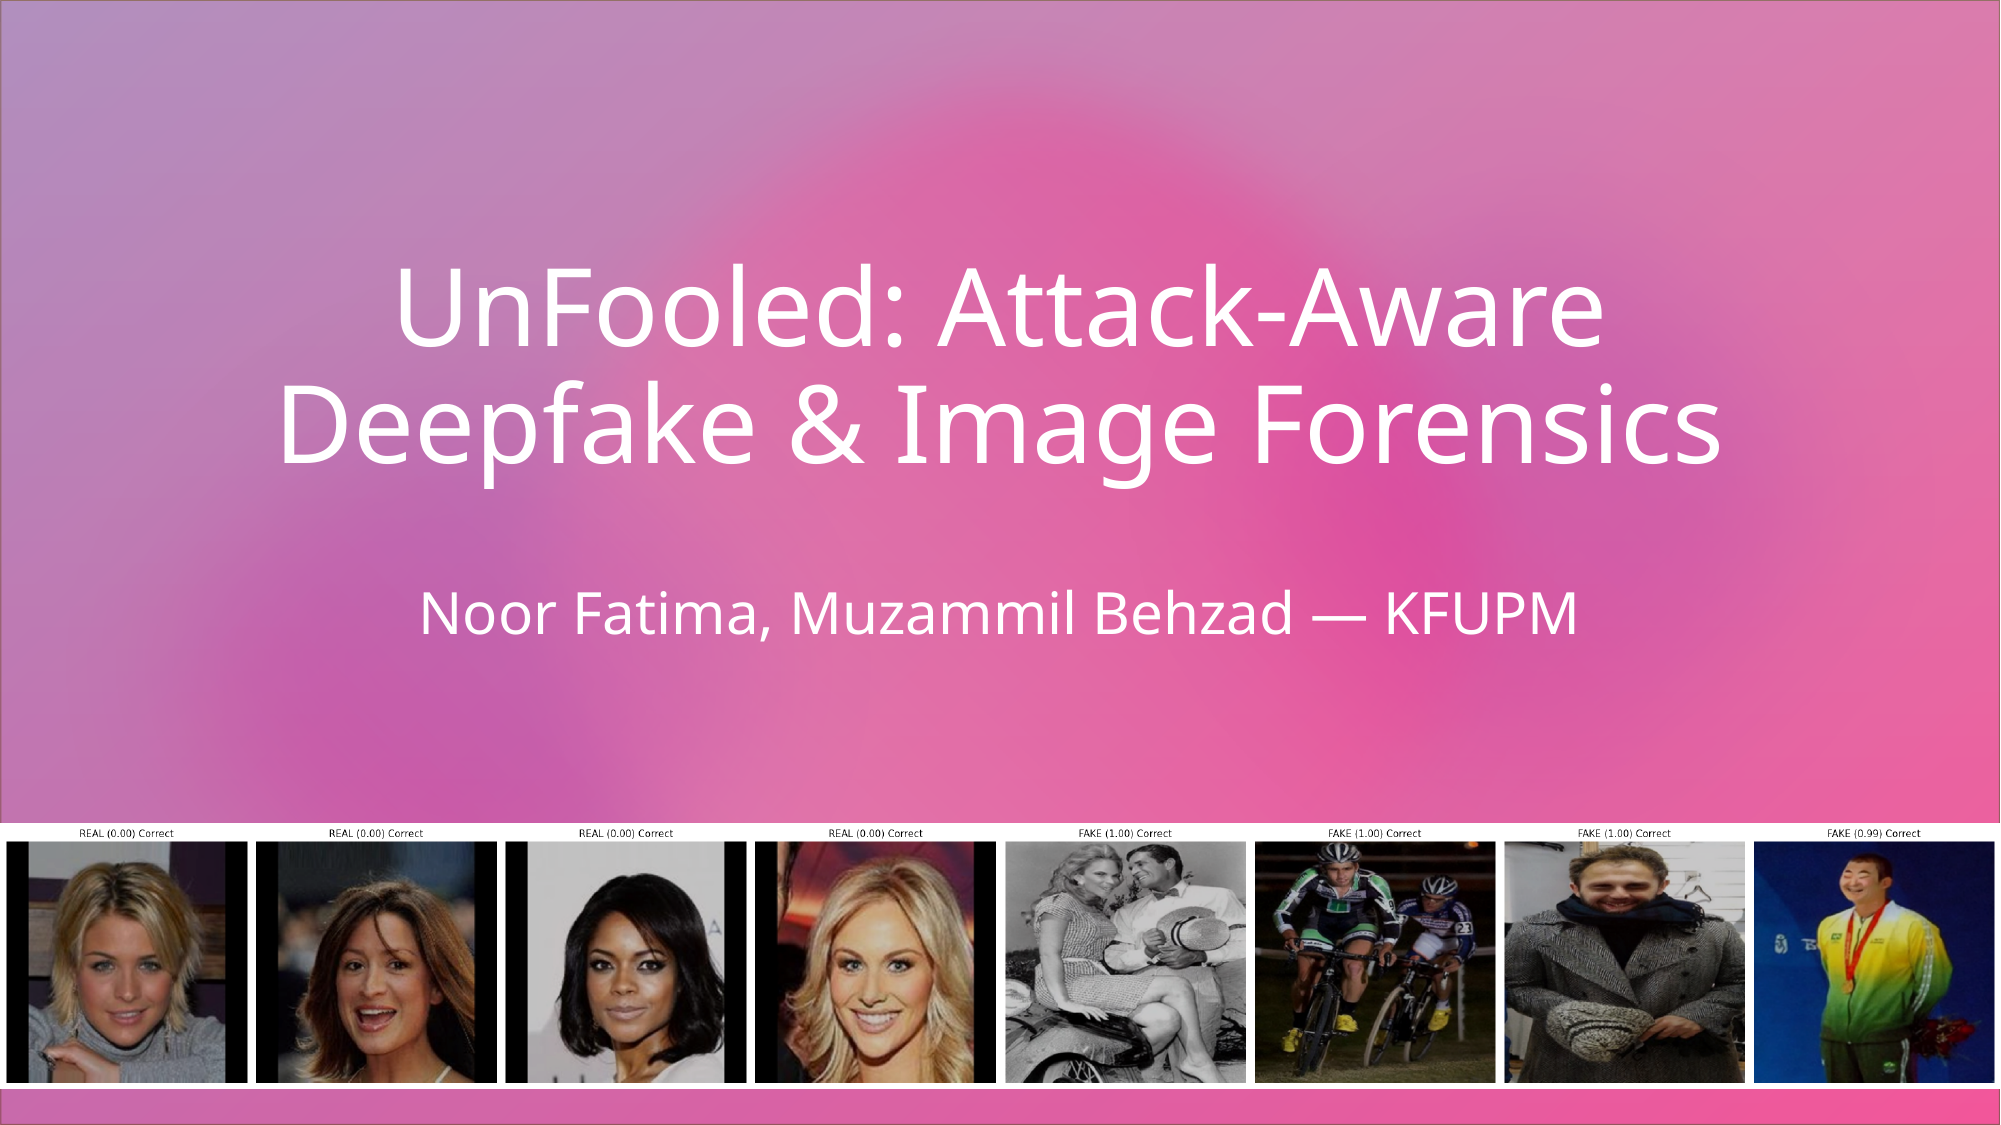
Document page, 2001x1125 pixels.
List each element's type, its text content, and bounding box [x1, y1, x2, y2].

list Noor Fatima, Muzammil Behzad — KFUPM [249, 561, 1750, 756]
title UnFooled: Attack‑Aware Deepfake & Image Forensics [249, 203, 1750, 494]
picture [0, 823, 2000, 1089]
